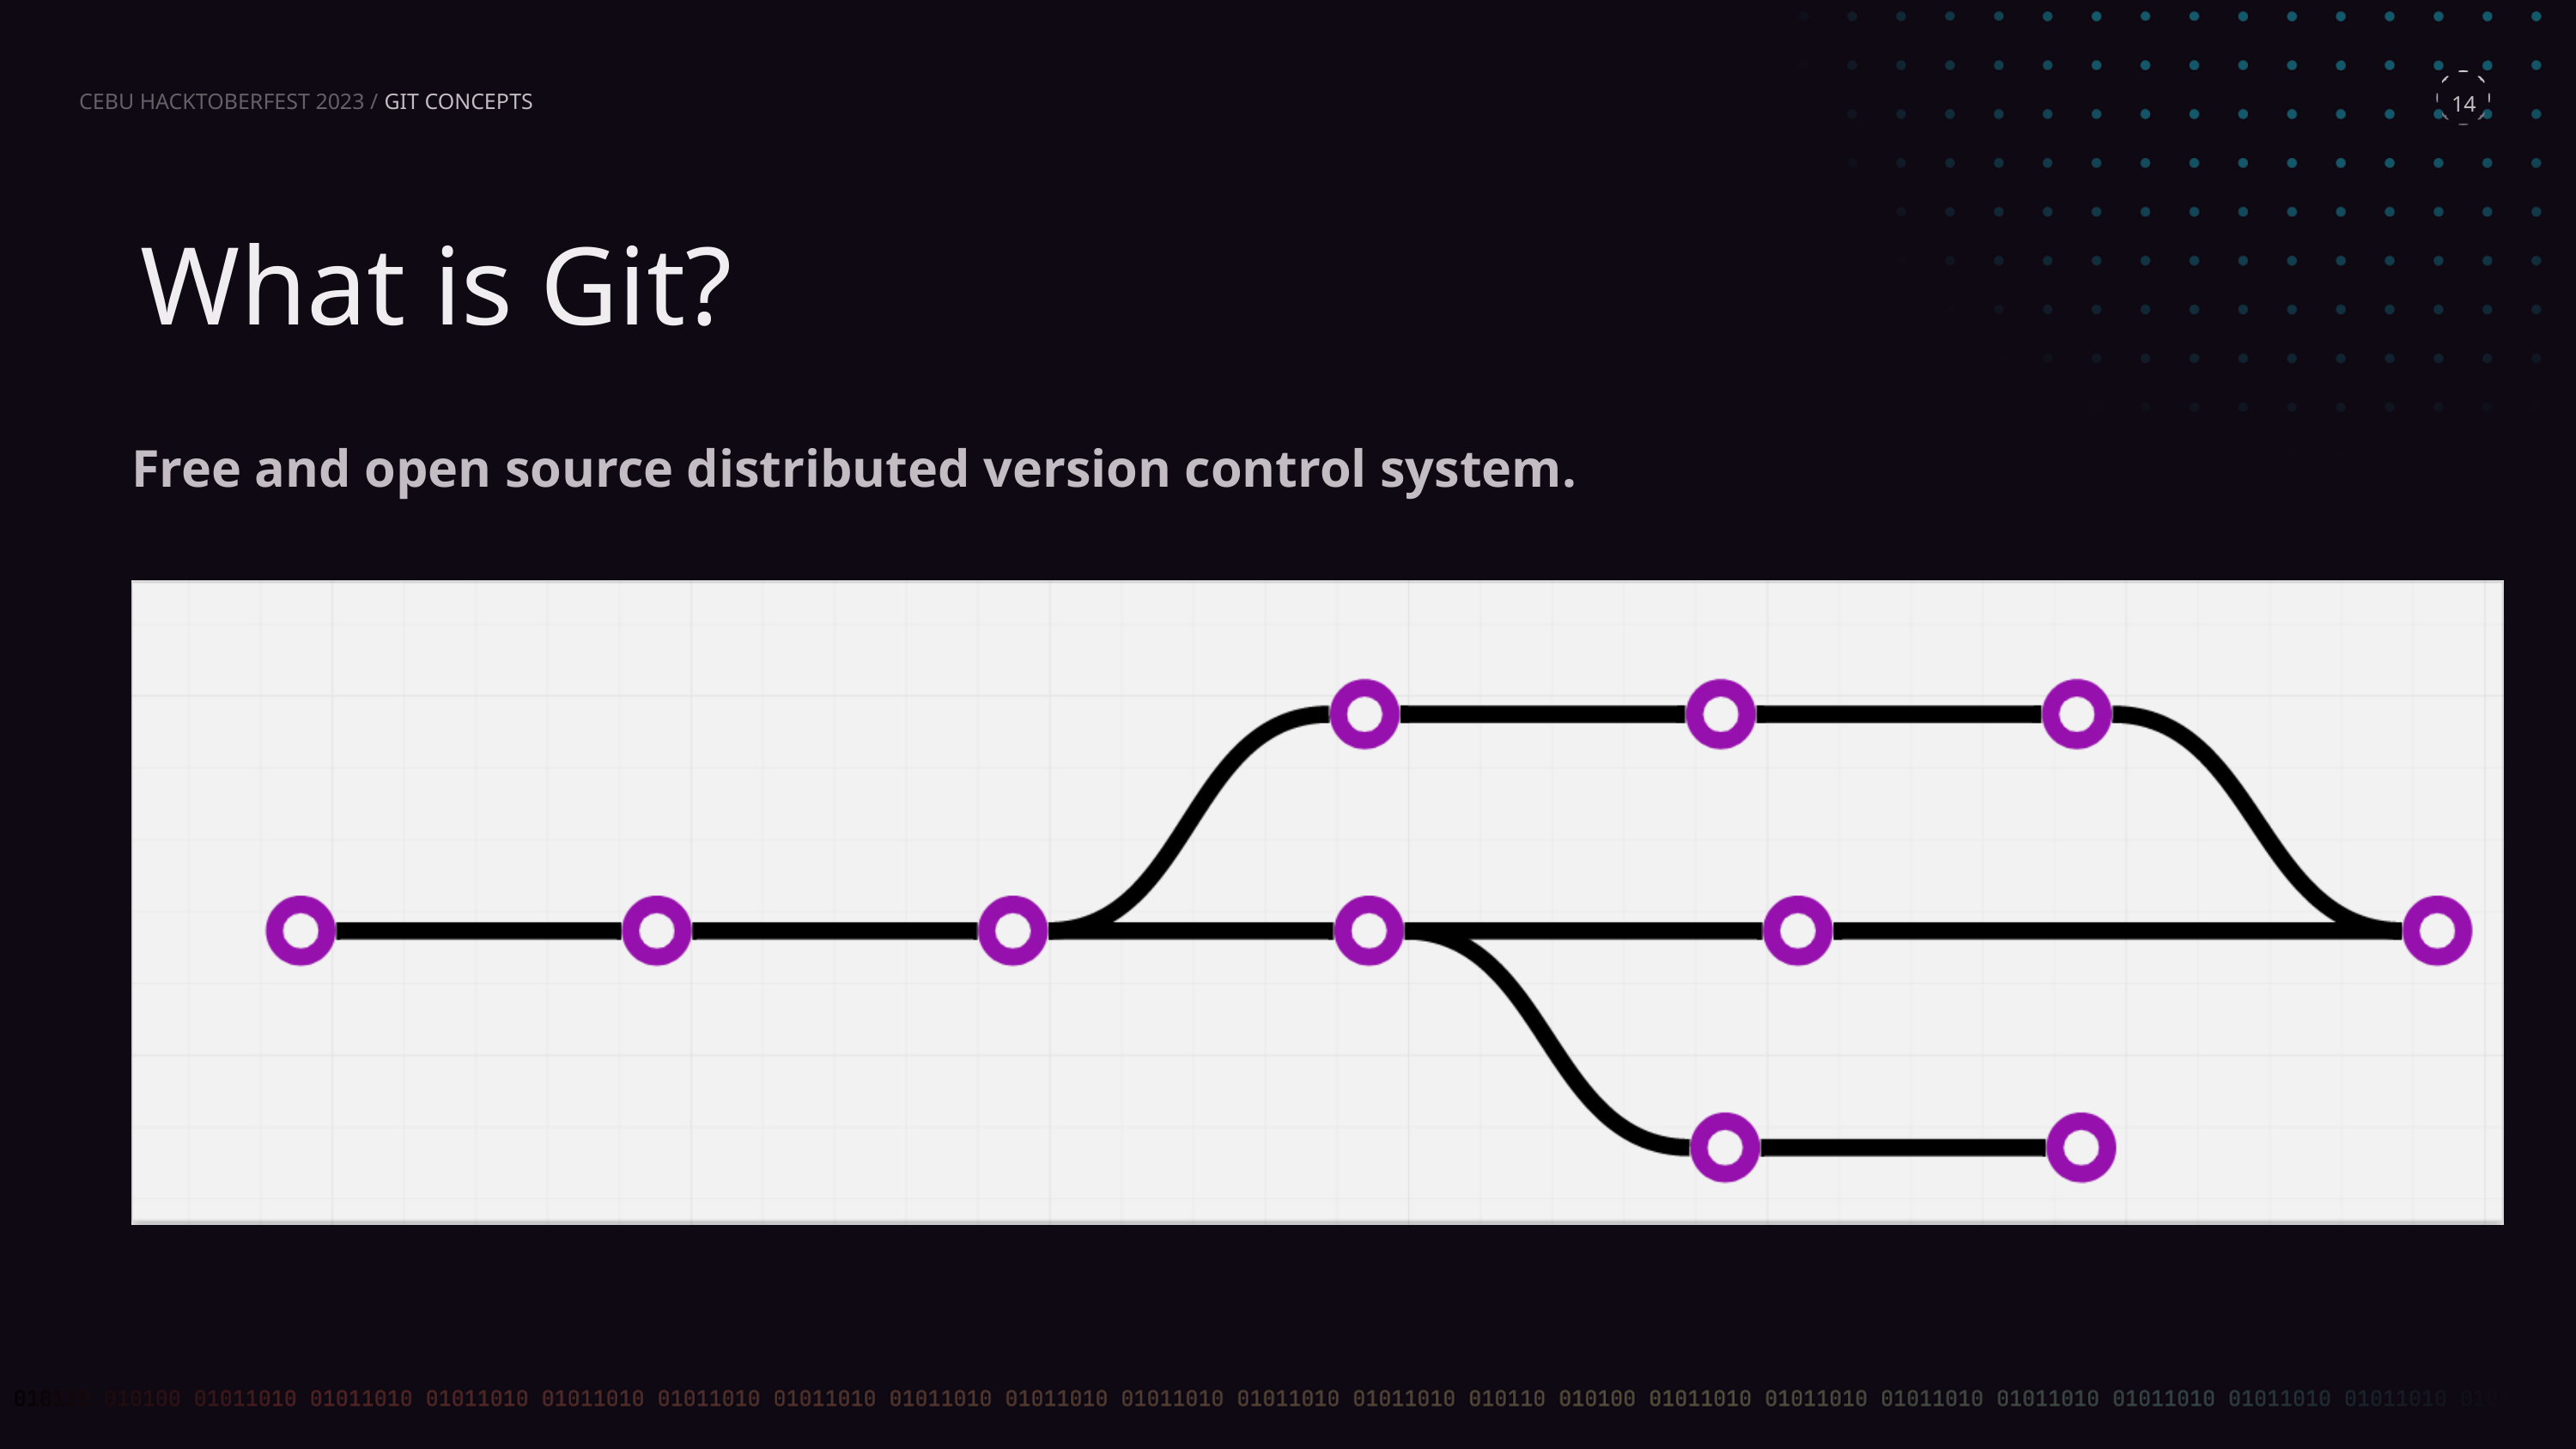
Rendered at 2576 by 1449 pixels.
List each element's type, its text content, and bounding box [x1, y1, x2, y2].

text_box What is Git? [140, 217, 2494, 336]
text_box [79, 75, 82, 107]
picture [0, 0, 2576, 1449]
text_box Free and open source distributed version control system. [131, 415, 2504, 518]
